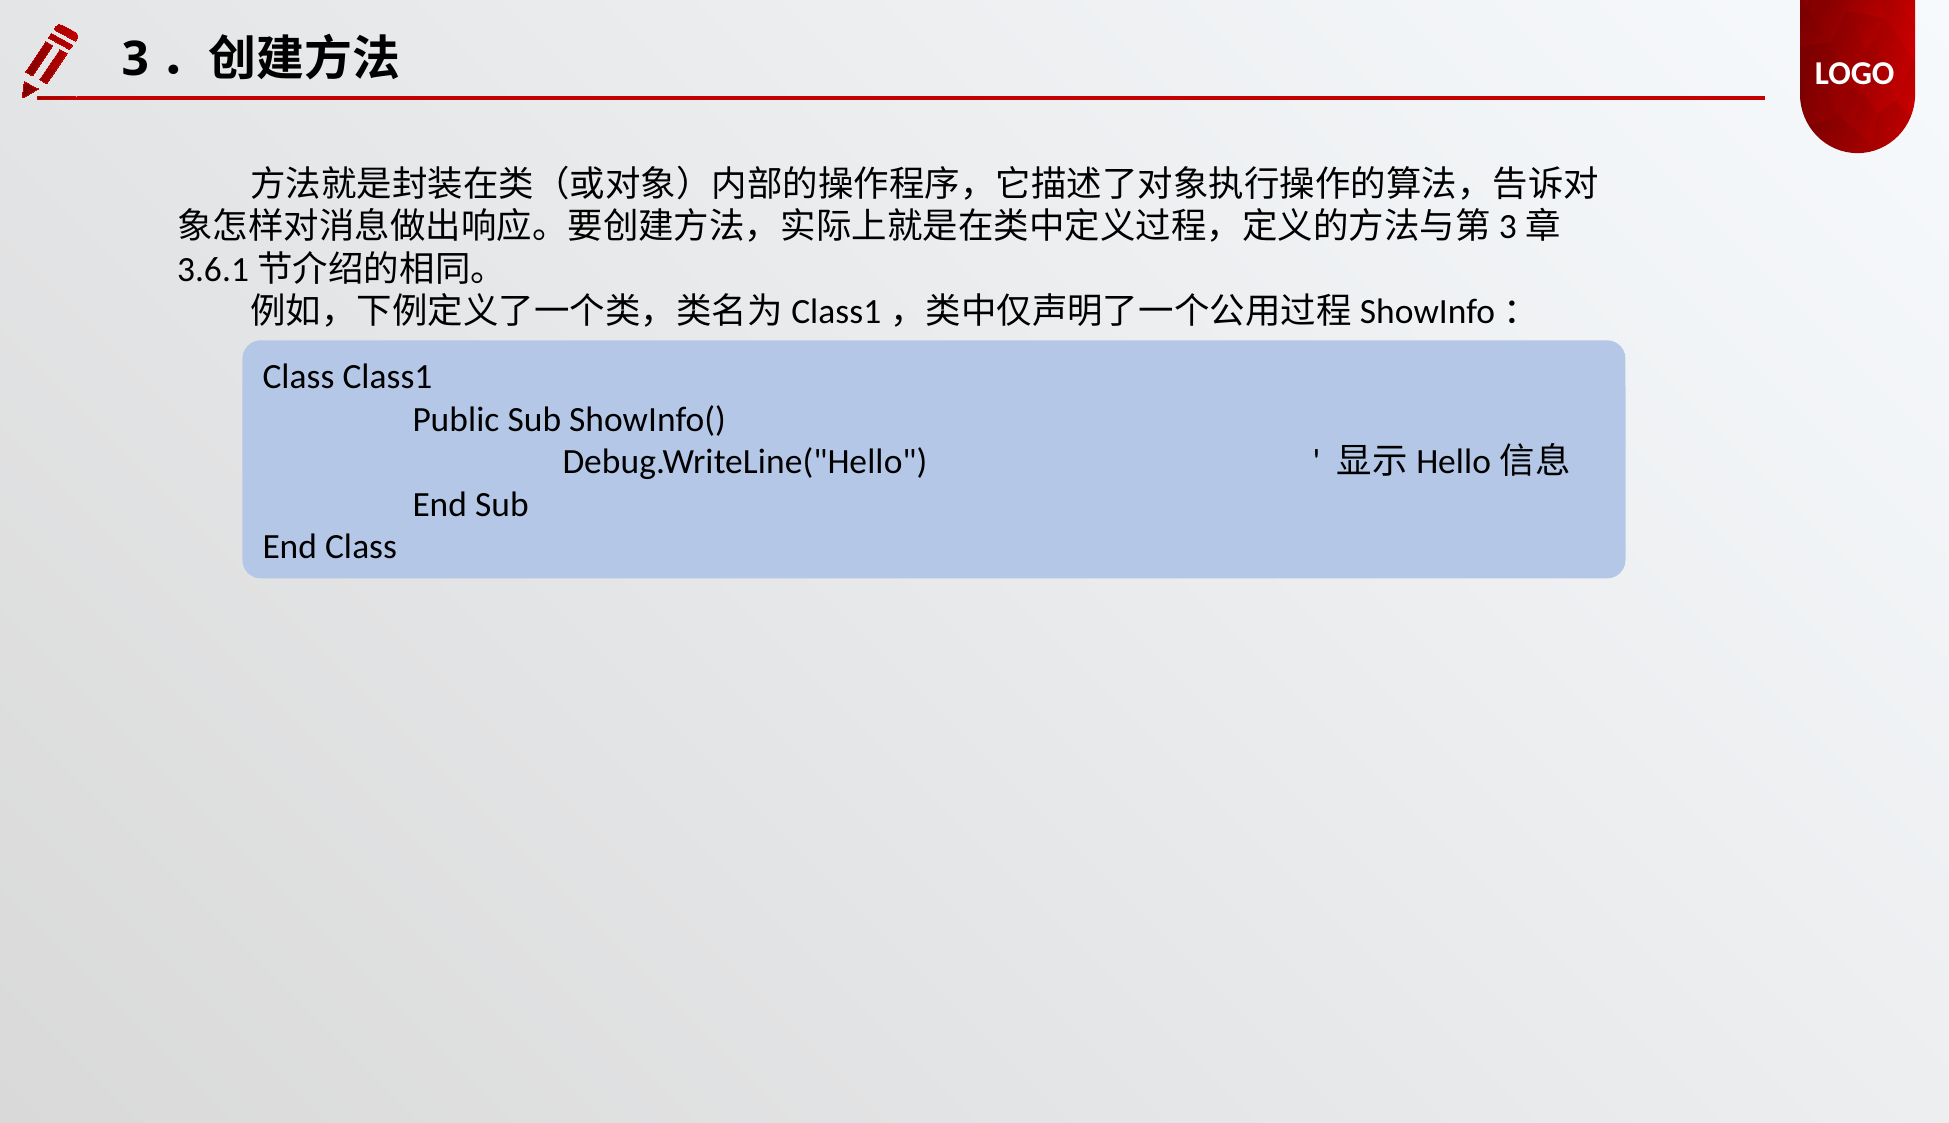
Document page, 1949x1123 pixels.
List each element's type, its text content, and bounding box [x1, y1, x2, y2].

picture [26, 42, 52, 75]
picture [54, 24, 78, 41]
text_box 方法就是封装在类（或对象）内部的操作程序，它描述了对象执行操作的算法，告诉对象怎样对消息做出响应。要创建方法，实际上就是在类中定义过程，定义的方法与第3章3.6.1节介绍的相同。 例如，下例定义了一个类，类名为Class1，类中仅声明了一个公用过程ShowInfo： [162, 153, 1645, 339]
picture [40, 50, 67, 83]
picture [1800, 0, 1916, 154]
picture [48, 33, 73, 49]
picture [22, 82, 37, 97]
text_box 3．创建方法 [101, 17, 682, 95]
text_box Class Class1 Public Sub ShowInfo() Debug.WriteLine("Hello") ' 显示Hello信息 End Sub End Class [242, 340, 1626, 579]
